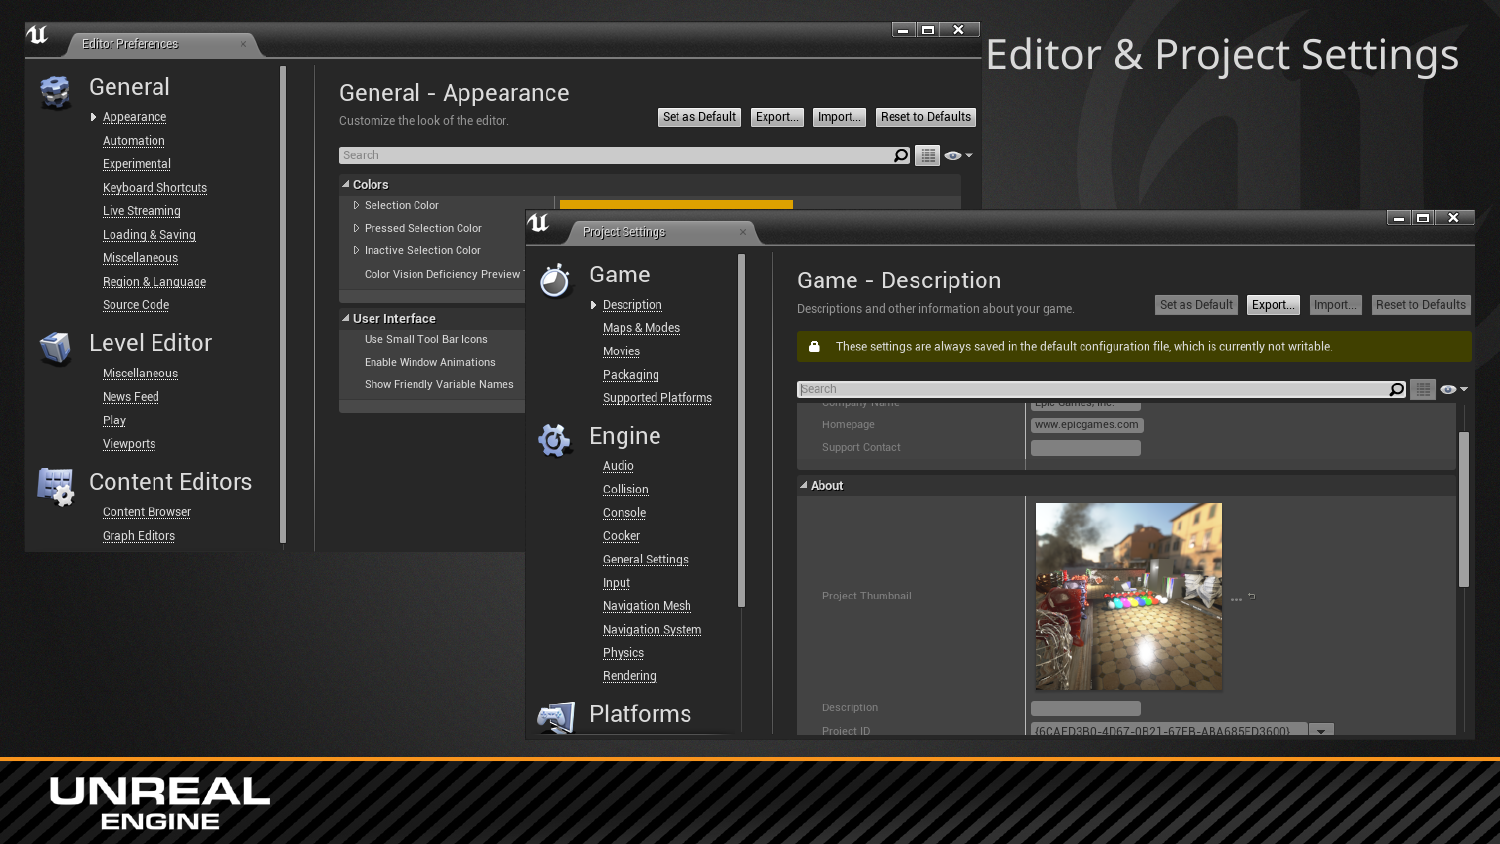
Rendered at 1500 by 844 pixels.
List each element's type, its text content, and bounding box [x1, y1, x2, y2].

picture [0, 0, 1500, 844]
text_box Editor & Project Settings [978, 20, 1475, 85]
